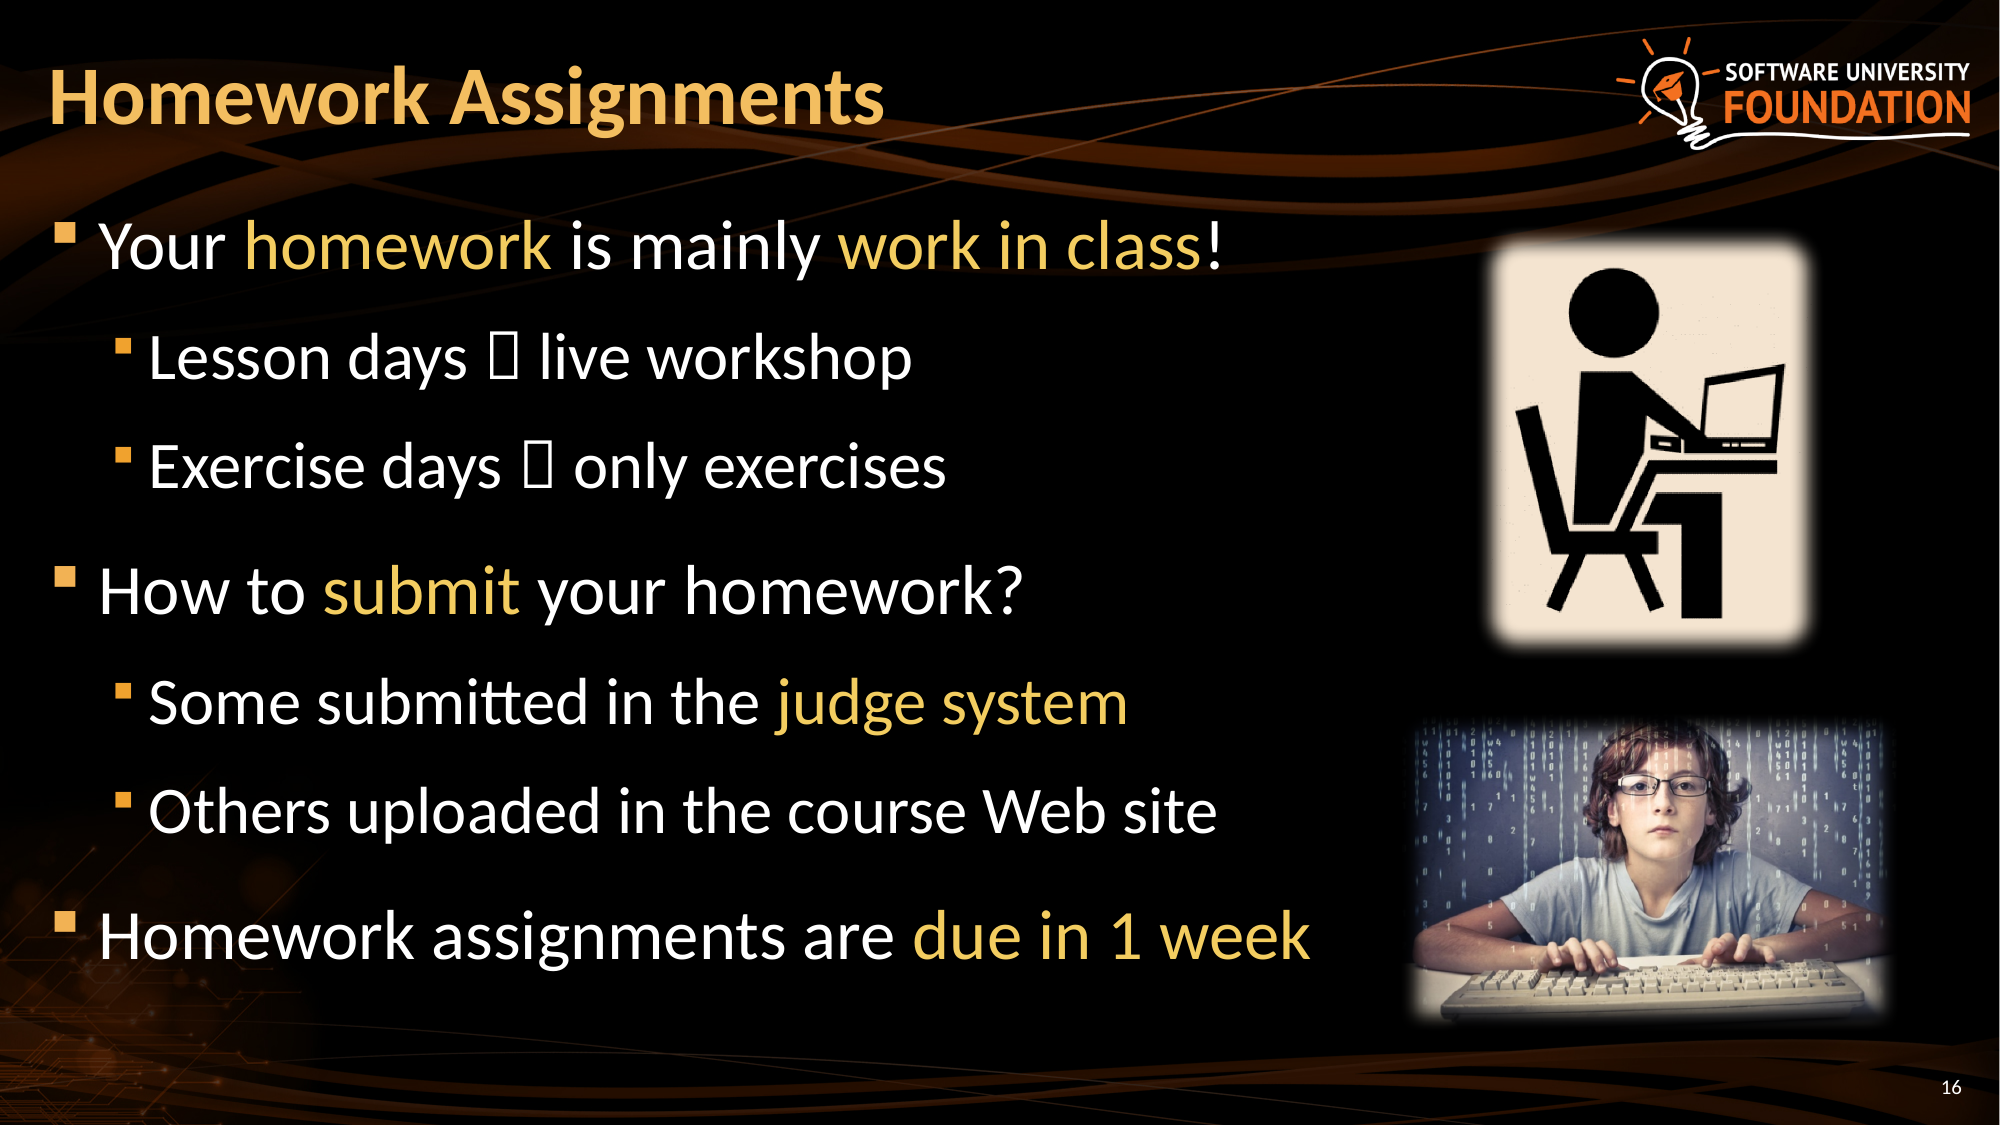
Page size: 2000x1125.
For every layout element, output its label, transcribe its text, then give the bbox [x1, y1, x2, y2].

list Your homework is mainly work in class! Lesson days  live workshop Exercise days  only exercises How to submit your homework? Some submitted in the judge system Others uploaded in the course Web site Homework assignments are due in 1 week [31, 188, 1968, 1103]
title Homework Assignments [30, 6, 1602, 189]
picture [0, 0, 2000, 1125]
